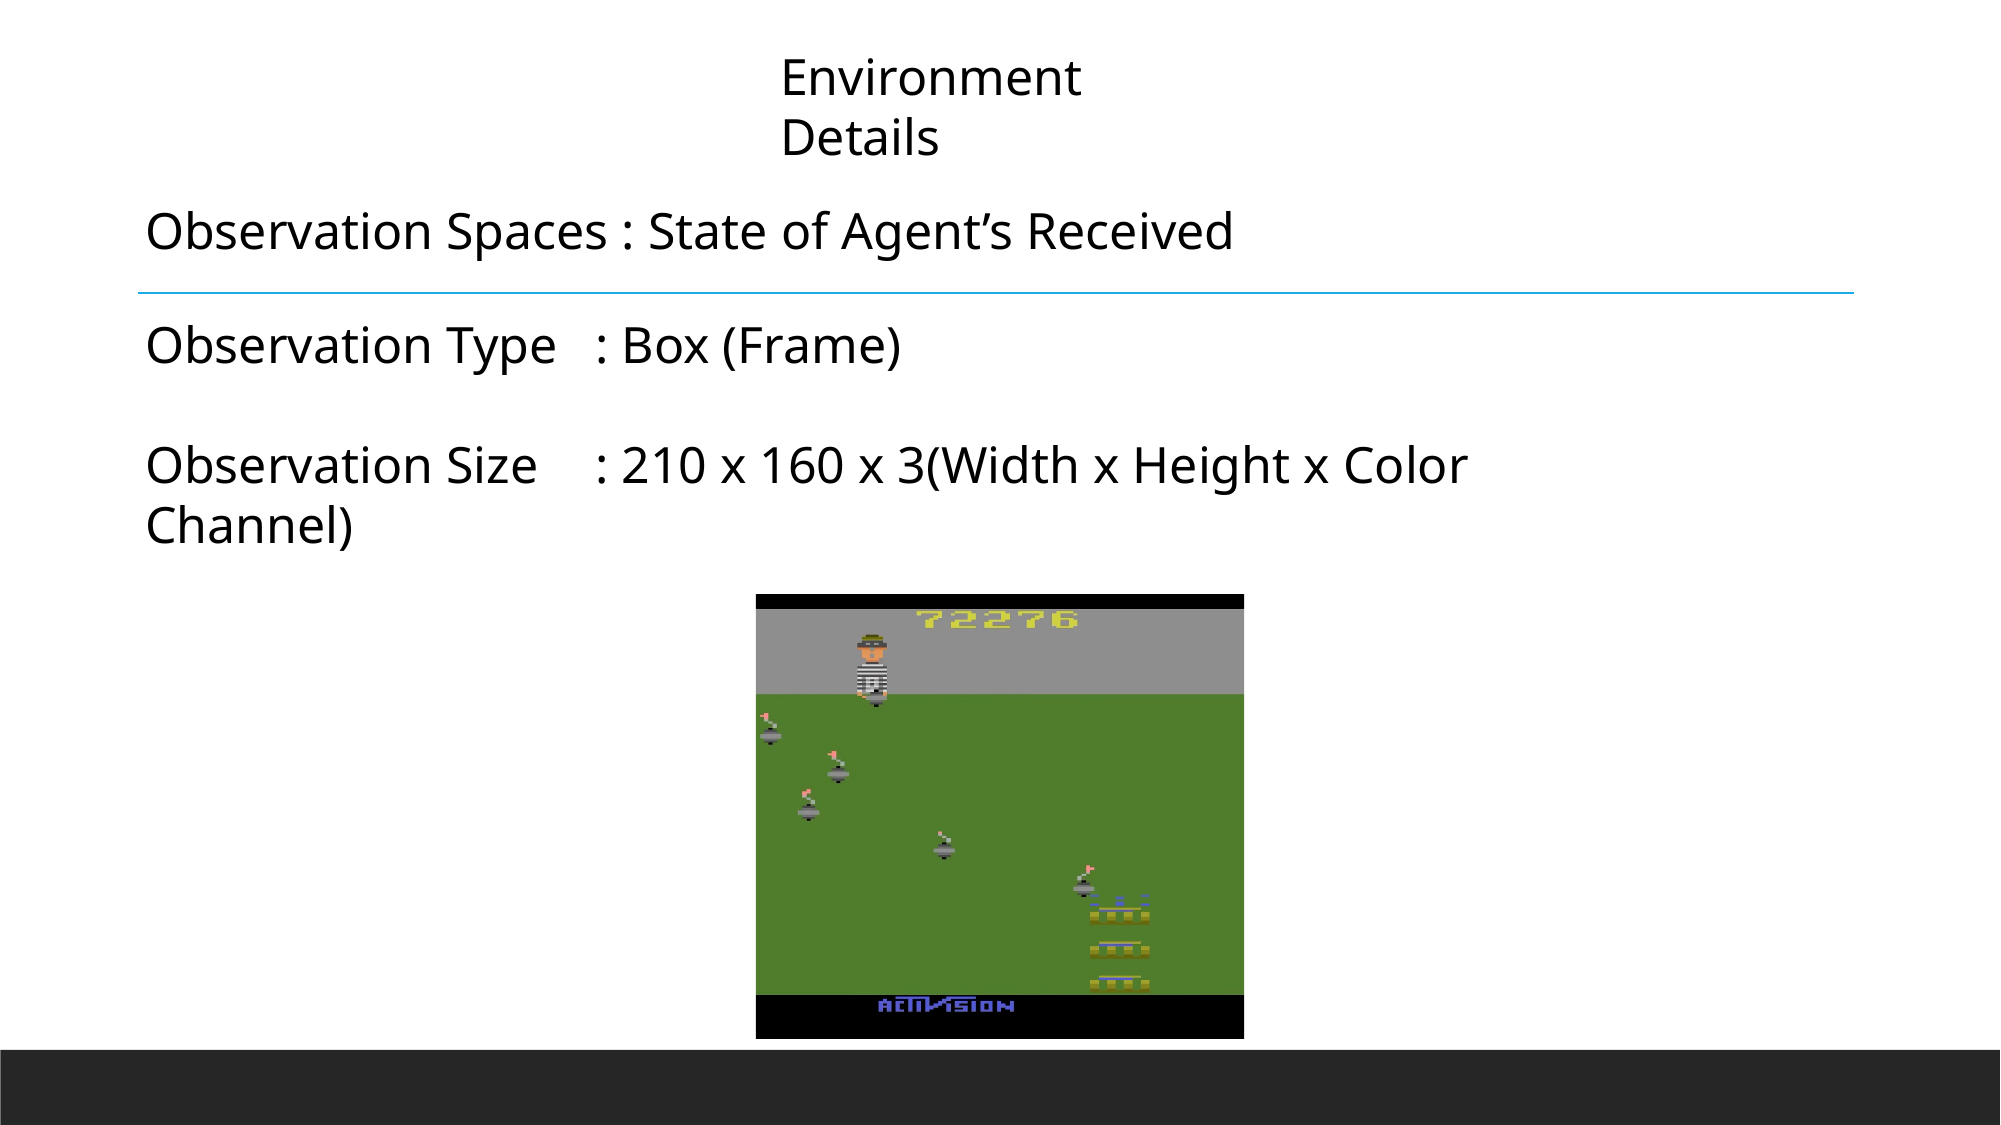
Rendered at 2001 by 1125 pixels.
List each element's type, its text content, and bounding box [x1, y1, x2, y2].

text_box Observation Type : Box (Frame) Observation Size : 210 x 160 x 3(Width x Height x Color Channel) [137, 306, 1556, 562]
text_box Observation Spaces : State of Agent’s Received [137, 192, 1854, 268]
picture [755, 593, 1245, 1039]
text_box Environment Details [772, 37, 1228, 173]
